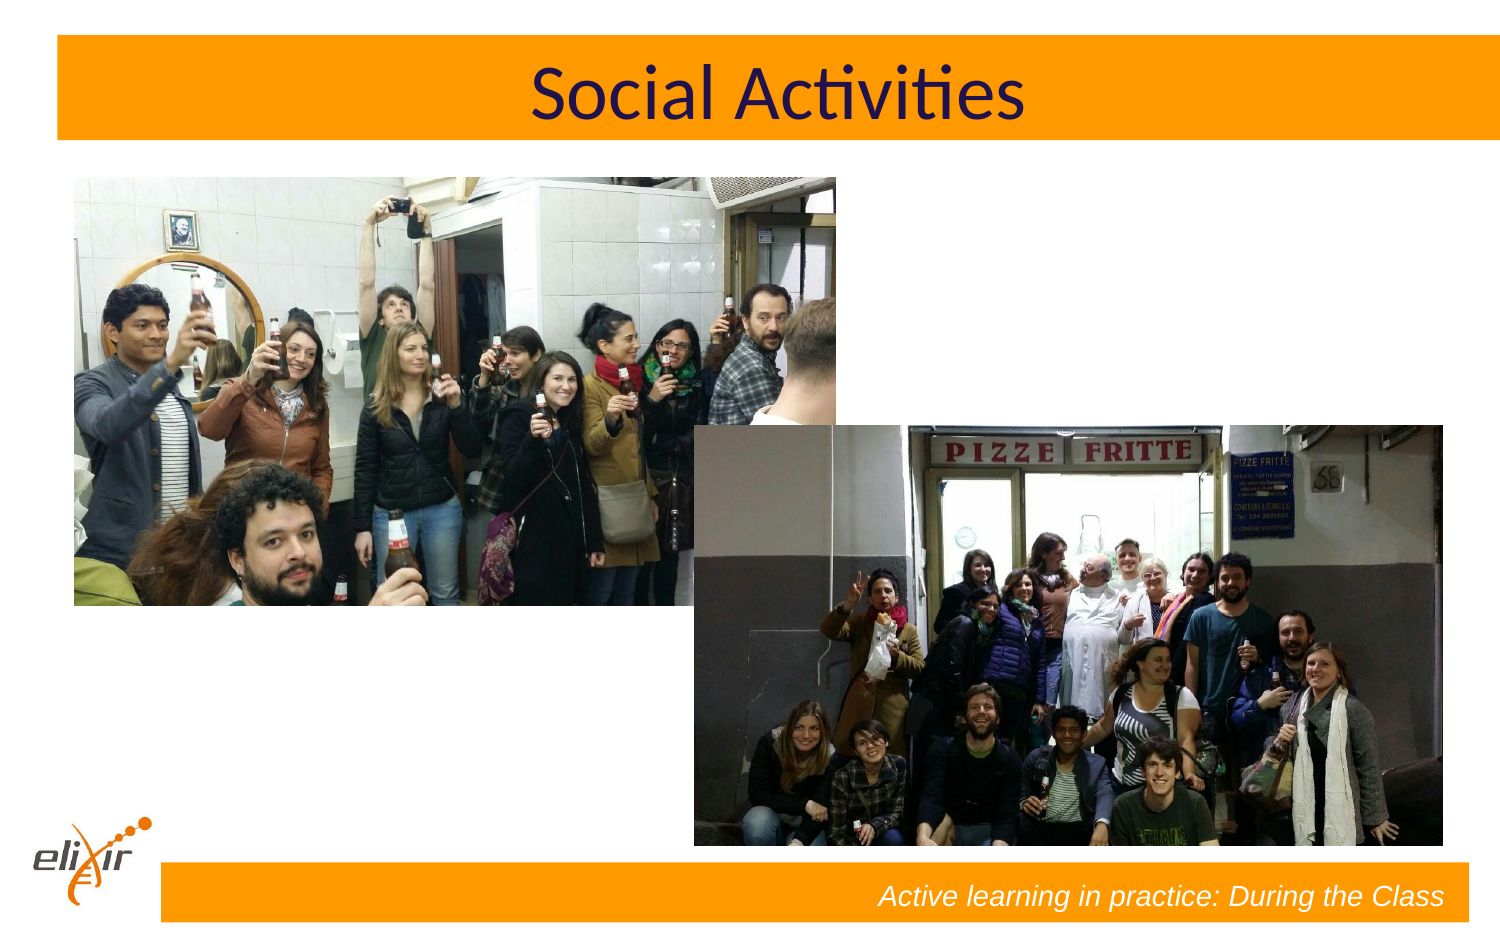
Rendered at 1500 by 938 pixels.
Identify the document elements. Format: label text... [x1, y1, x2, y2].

text_box Social Activities [57, 34, 1500, 141]
picture [74, 177, 1443, 847]
picture [23, 790, 161, 928]
text_box Active learning in practice: During the Class [166, 862, 1470, 923]
